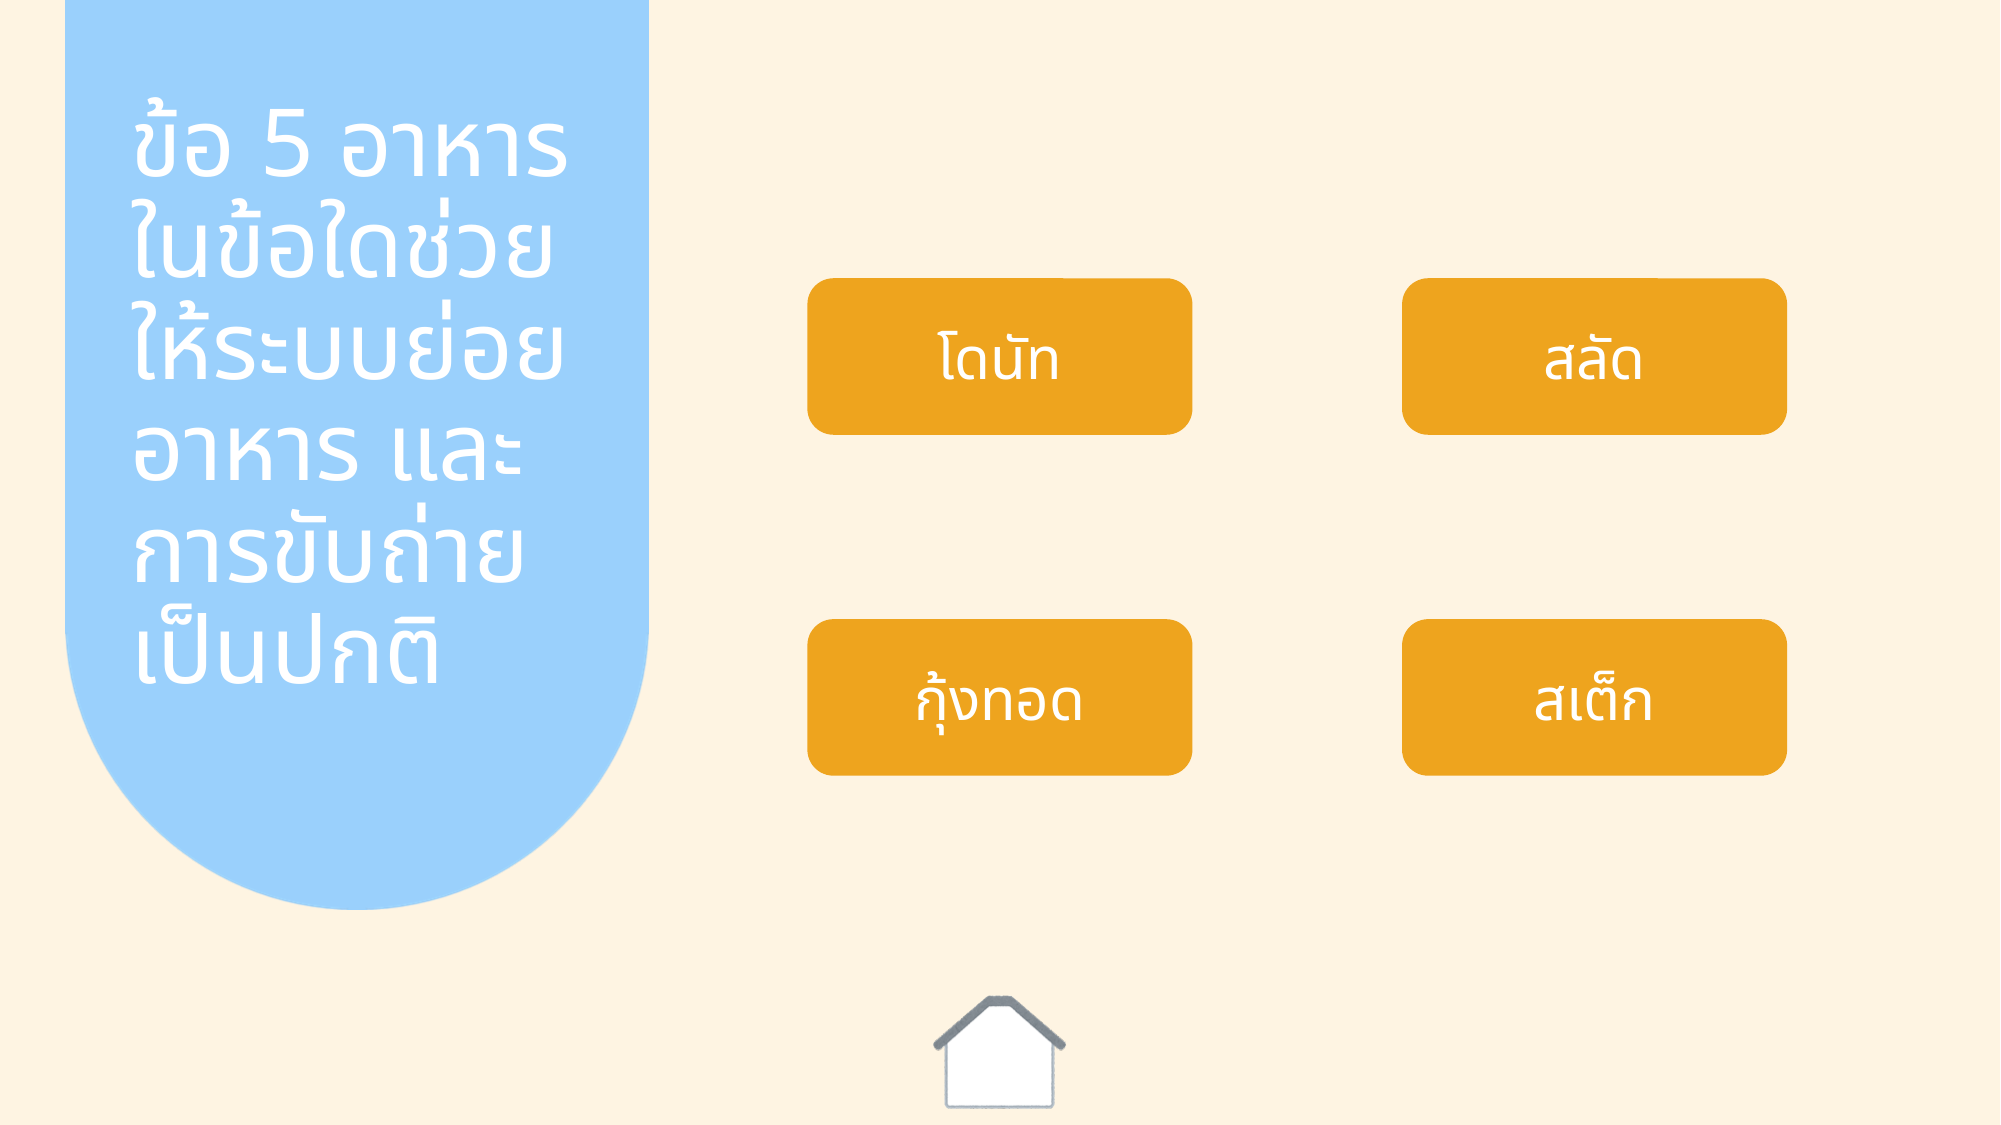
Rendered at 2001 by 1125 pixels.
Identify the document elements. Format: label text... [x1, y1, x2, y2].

text_box สลัด [1400, 277, 1789, 436]
text_box สเต็ก [1400, 618, 1789, 777]
text_box กุ้งทอด [806, 618, 1194, 777]
picture [65, 0, 649, 911]
text_box โดนัท [806, 277, 1194, 436]
picture [929, 992, 1070, 1112]
